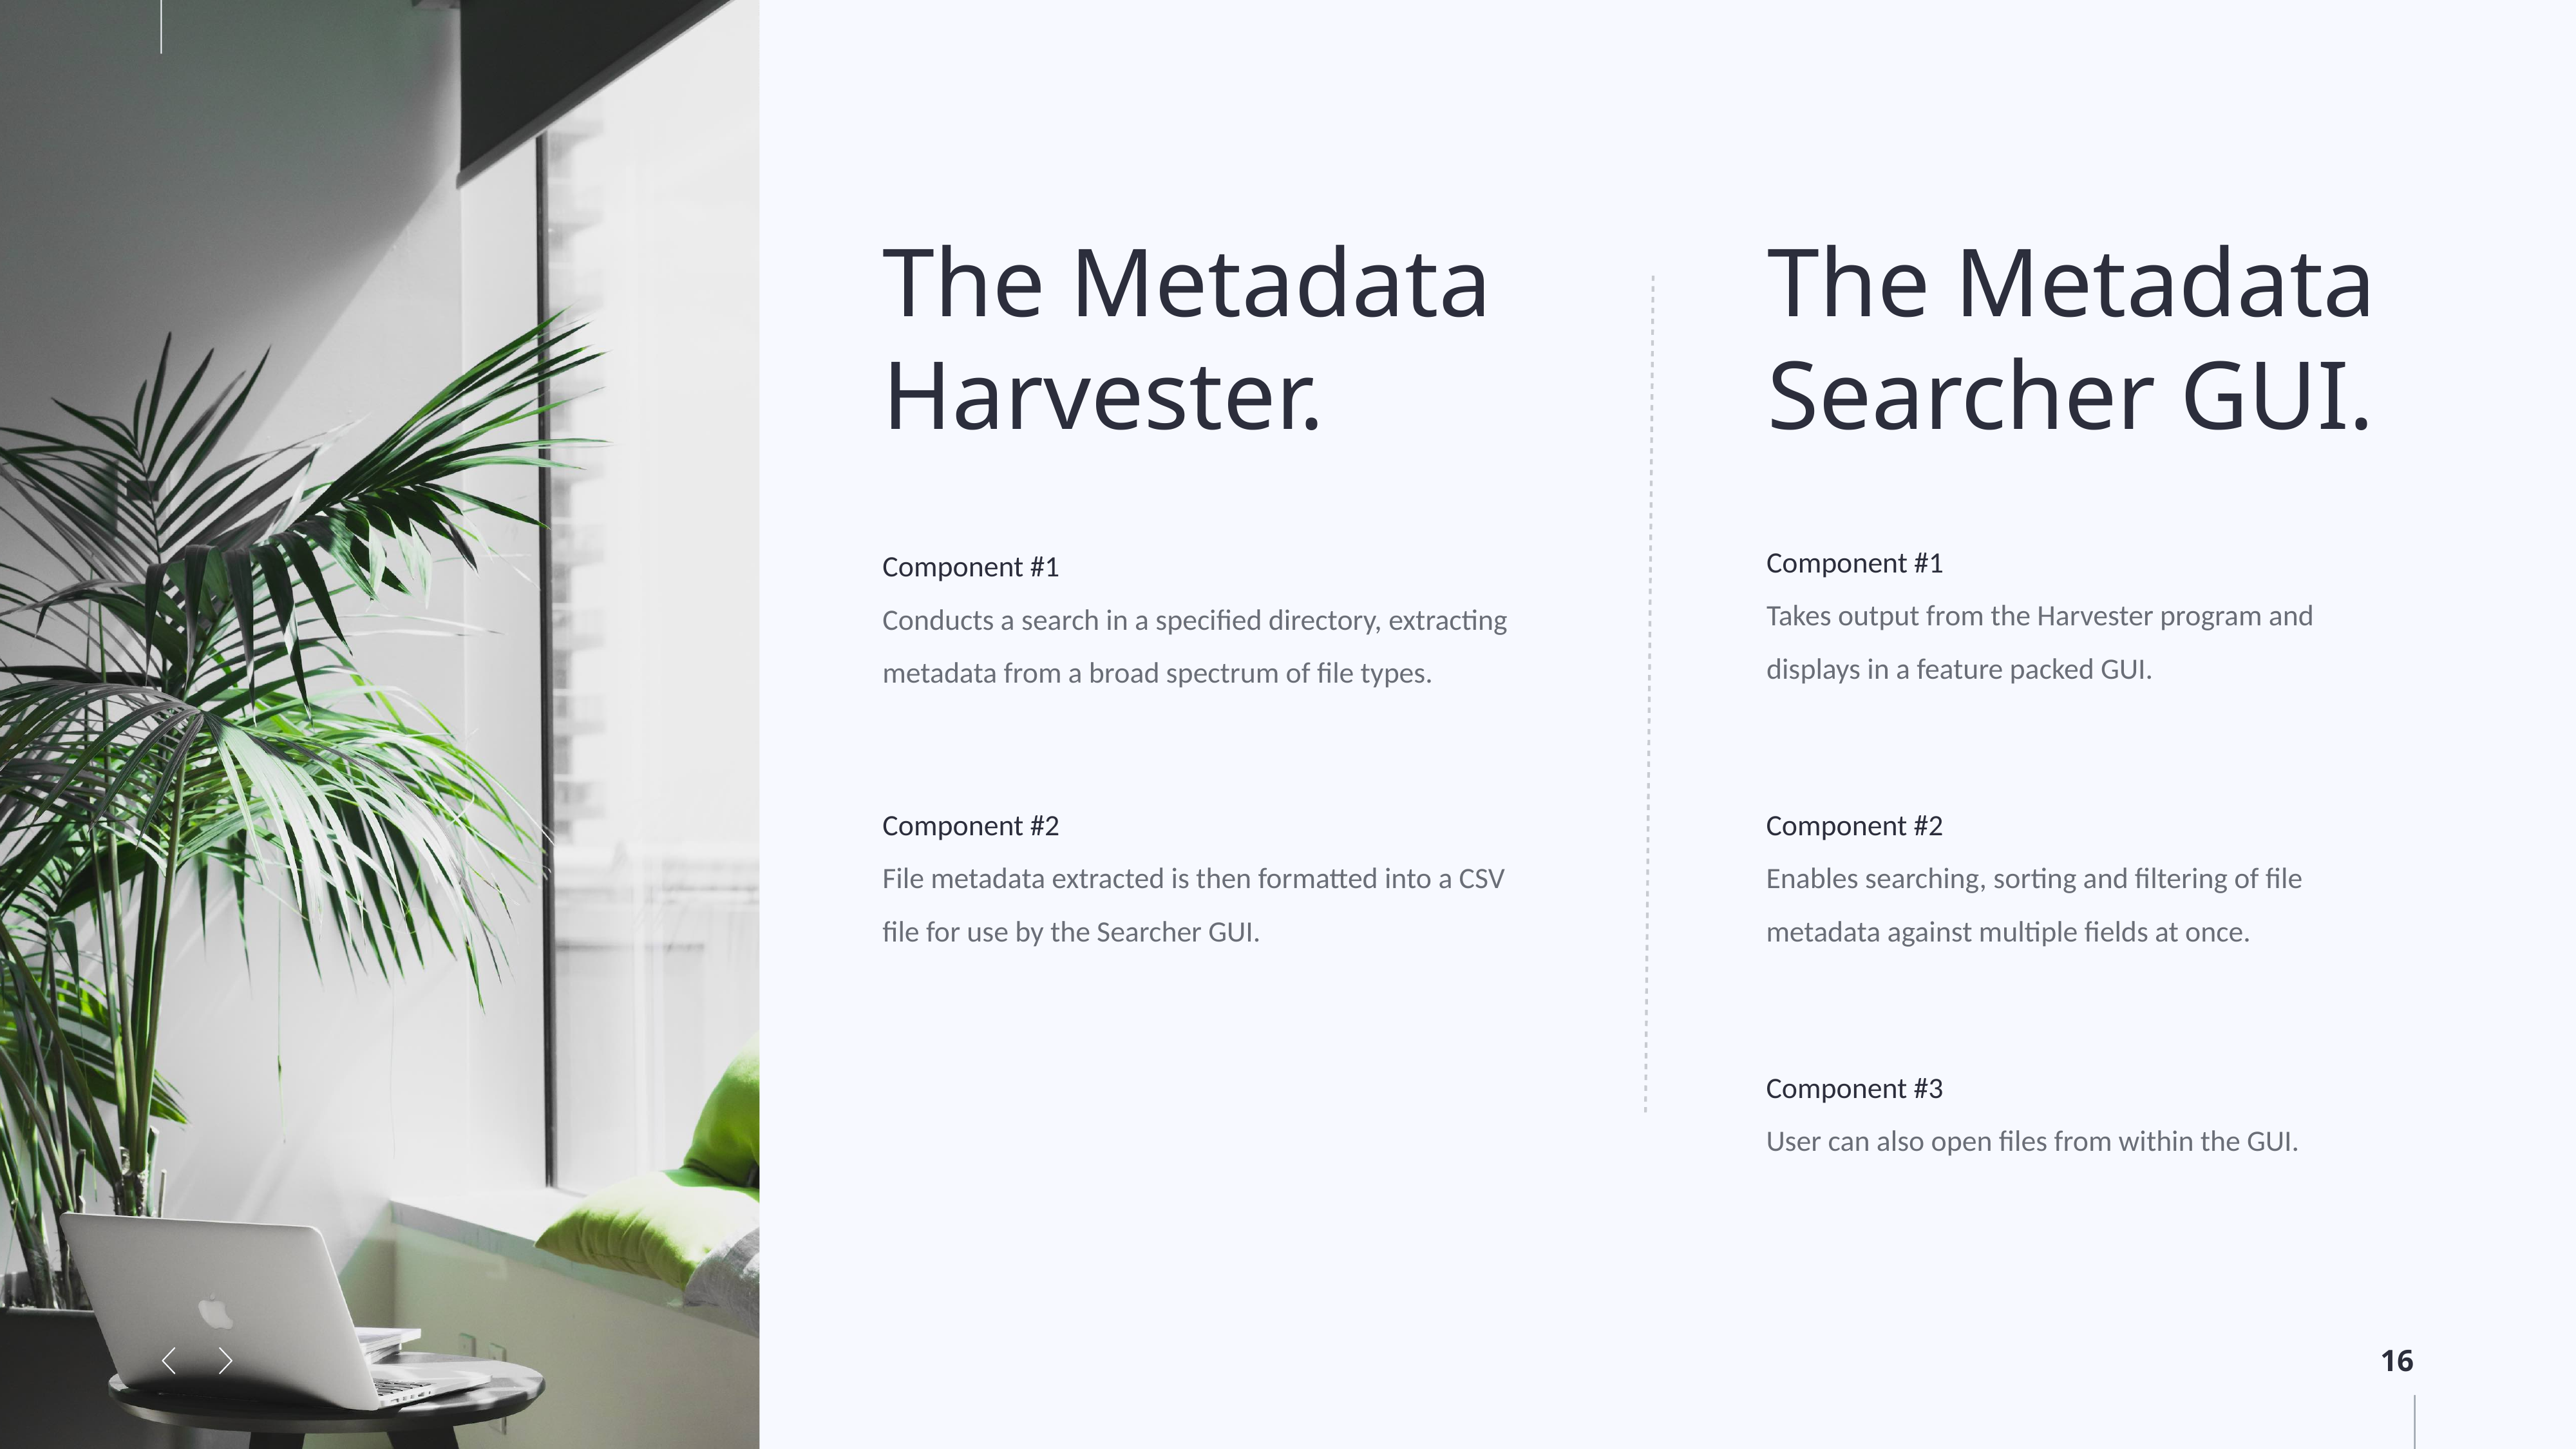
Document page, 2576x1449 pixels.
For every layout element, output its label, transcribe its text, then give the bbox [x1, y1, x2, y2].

picture [0, 0, 760, 1449]
text_box The Metadata Harvester. [882, 222, 1589, 448]
text_box Component #1 Conducts a search in a specified directory, extracting metadata from a broad spectrum of file types. [882, 529, 1511, 689]
slide_number 16 [2376, 1341, 2414, 1380]
text_box The Metadata Searcher GUI. [1767, 222, 2474, 448]
text_box Component #1 Takes output from the Harvester program and displays in a feature packed GUI. [1766, 526, 2396, 685]
text_box Component #2 Enables searching, sorting and filtering of file metadata against multiple fields at once. [1766, 788, 2395, 948]
text_box Component #2 File metadata extracted is then formatted into a CSV file for use by the Searcher GUI. [882, 788, 1511, 948]
text_box Component #3 User can also open files from within the GUI. [1766, 1050, 2395, 1157]
